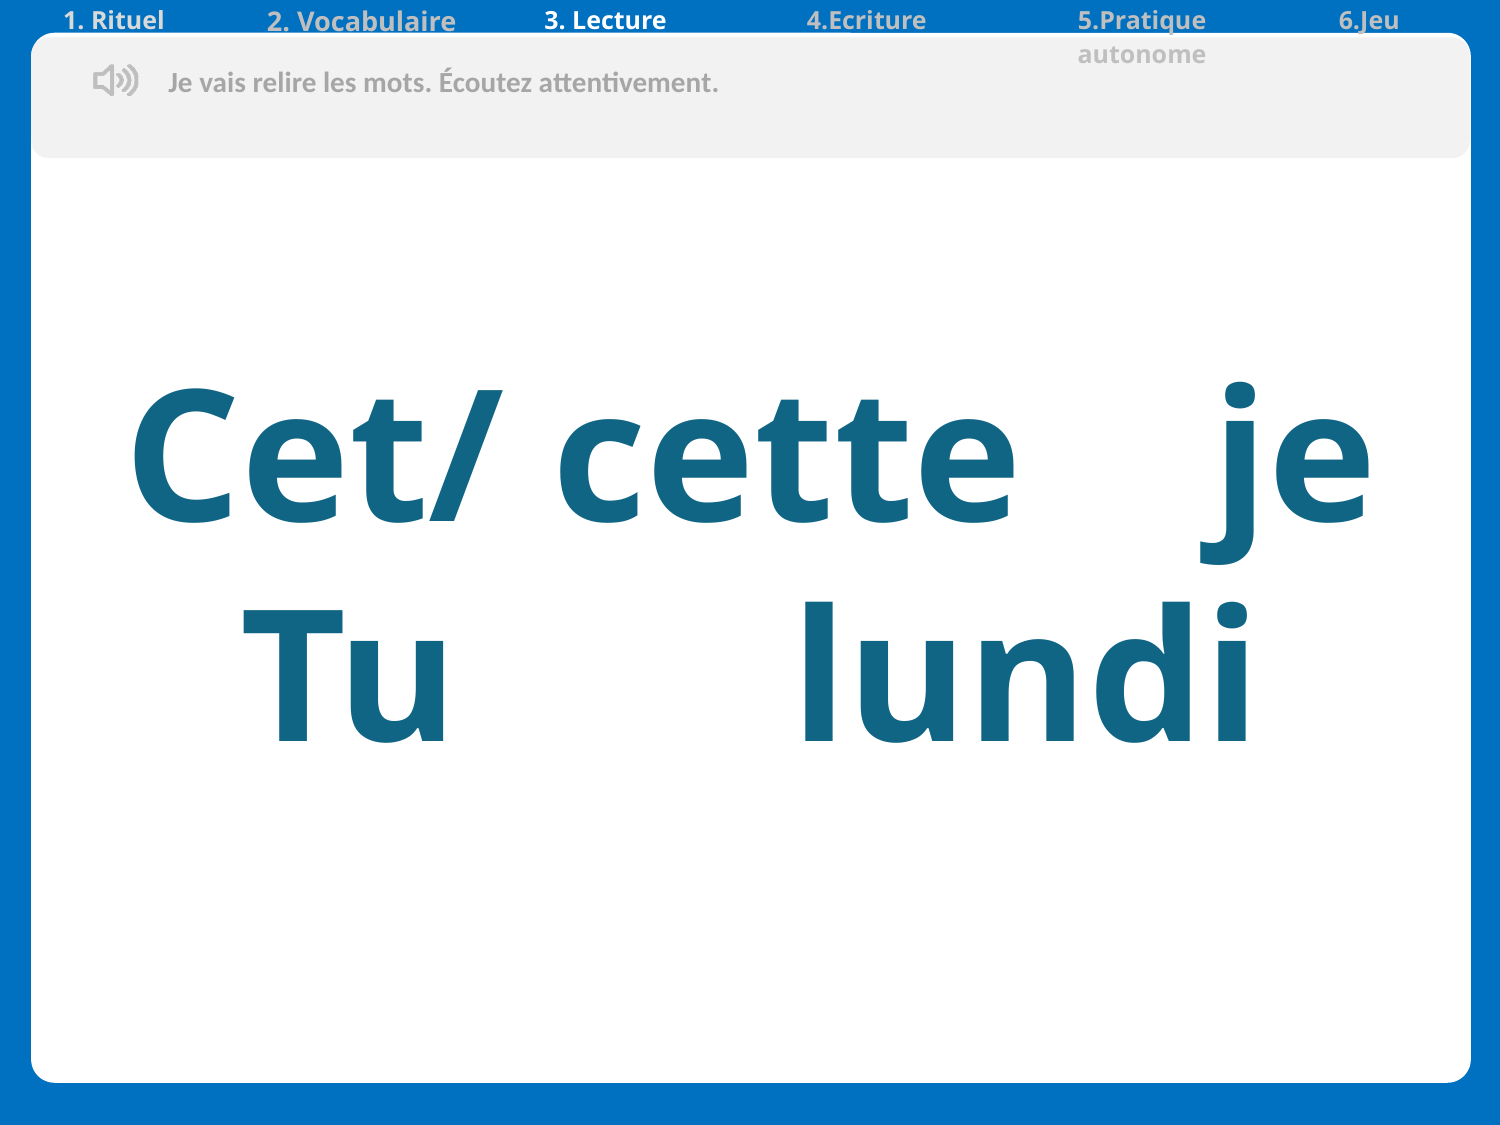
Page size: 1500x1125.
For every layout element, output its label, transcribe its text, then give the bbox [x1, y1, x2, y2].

table_header 4.Ecriture [728, 0, 1006, 53]
text_box [93, 78, 139, 96]
text_box [0, 0, 1500, 1125]
table_header 6.Jeu [1278, 0, 1460, 78]
text_box Cet/ cette je Tu lundi [29, 33, 1473, 1085]
table_header 2. Vocabulaire [239, 0, 484, 53]
text_box [29, 37, 1472, 161]
table_header 1. Rituel [0, 0, 239, 78]
text_box Je vais relire les mots. Écoutez attentivement. [145, 53, 1446, 107]
table_header 3. Lecture [484, 0, 728, 53]
table_header 5.Pratique autonome [1006, 0, 1278, 53]
